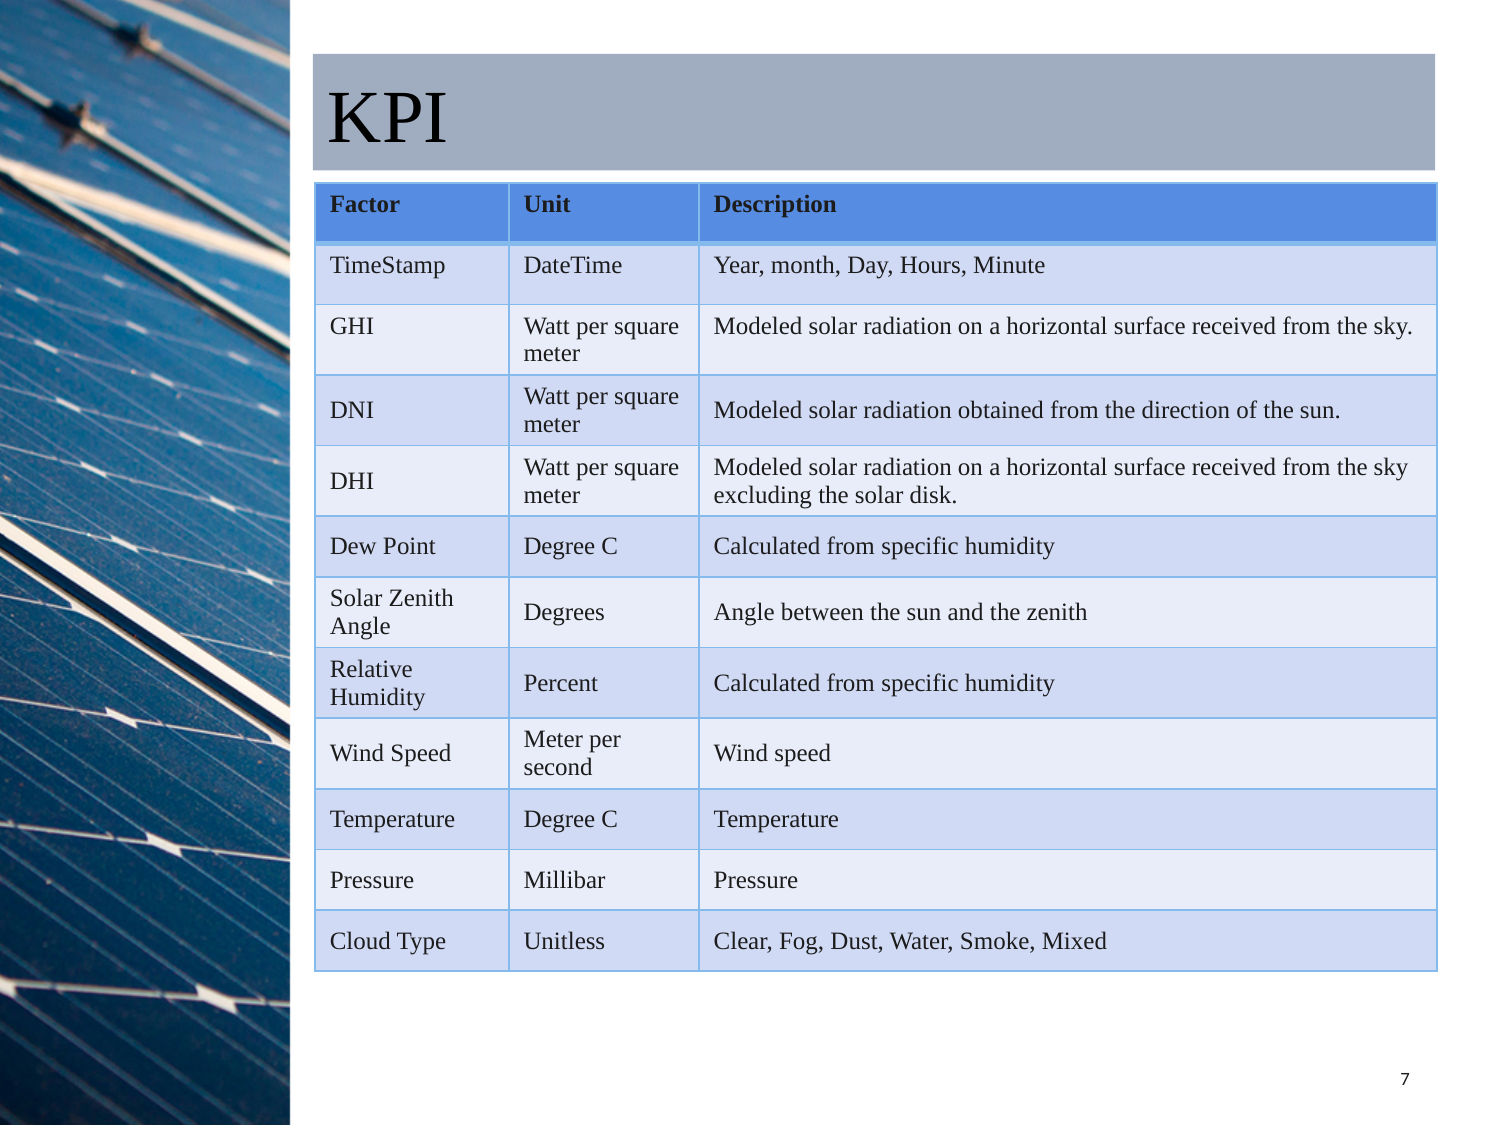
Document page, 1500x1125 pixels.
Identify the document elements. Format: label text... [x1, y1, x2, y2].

table_cell Angle between the sun and the zenith [700, 578, 1436, 647]
table_cell Wind Speed [316, 719, 508, 788]
table_cell Degree C [510, 517, 698, 576]
table_cell DNI [316, 376, 508, 445]
table_cell Pressure [700, 850, 1436, 909]
table_header Unit [510, 184, 698, 241]
picture [0, 0, 1500, 1125]
table_cell Solar Zenith Angle [316, 578, 508, 647]
table_cell Temperature [700, 790, 1436, 849]
table_cell Watt per square meter [510, 305, 698, 374]
table_cell Relative Humidity [316, 648, 508, 717]
table_cell Year, month, Day, Hours, Minute [700, 246, 1436, 304]
table_cell TimeStamp [316, 246, 508, 304]
table_cell Calculated from specific humidity [700, 648, 1436, 717]
table_cell Meter per second [510, 719, 698, 788]
table_cell Dew Point [316, 517, 508, 576]
title KPI [312, 53, 1436, 170]
slide_number 7 [1074, 1058, 1425, 1103]
table_header Factor [316, 184, 508, 241]
table_cell Modeled solar radiation obtained from the direction of the sun. [700, 376, 1436, 445]
table_cell DHI [316, 446, 508, 515]
table_cell Watt per square meter [510, 376, 698, 445]
text_box [312, 170, 1436, 955]
table_header Description [700, 184, 1436, 241]
table_cell Percent [510, 648, 698, 717]
table_cell Unitless [510, 911, 698, 970]
table_cell Watt per square meter [510, 446, 698, 515]
table_cell DateTime [510, 246, 698, 304]
table_cell GHI [316, 305, 508, 374]
table_cell Degree C [510, 790, 698, 849]
table_cell Wind speed [700, 719, 1436, 788]
table_cell Millibar [510, 850, 698, 909]
table_cell Modeled solar radiation on a horizontal surface received from the sky. [700, 305, 1436, 374]
table_cell Modeled solar radiation on a horizontal surface received from the sky excluding the solar disk. [700, 446, 1436, 515]
table_cell Cloud Type [316, 911, 508, 970]
table_cell Clear, Fog, Dust, Water, Smoke, Mixed [700, 911, 1436, 970]
table_cell Pressure [316, 850, 508, 909]
table_cell Temperature [316, 790, 508, 849]
table_cell Calculated from specific humidity [700, 517, 1436, 576]
table_cell Degrees [510, 578, 698, 647]
